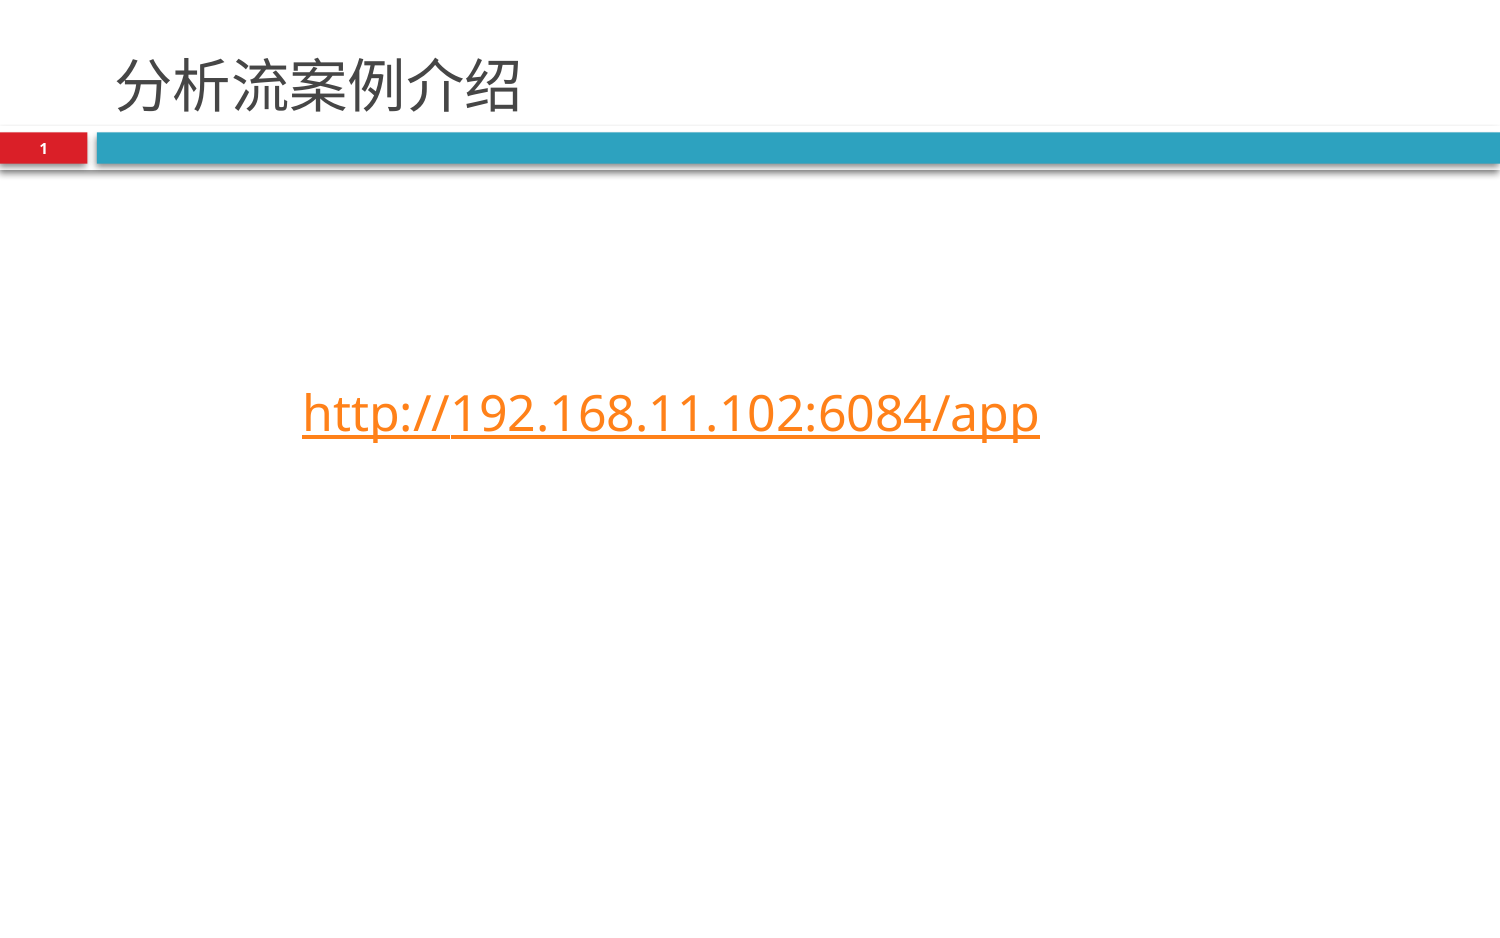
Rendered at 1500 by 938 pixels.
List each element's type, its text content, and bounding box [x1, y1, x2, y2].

text_box http://192.168.11.102:6084/app [287, 374, 1055, 518]
slide_number 1 [0, 131, 88, 165]
title 分析流案例介绍 [99, 21, 1438, 127]
